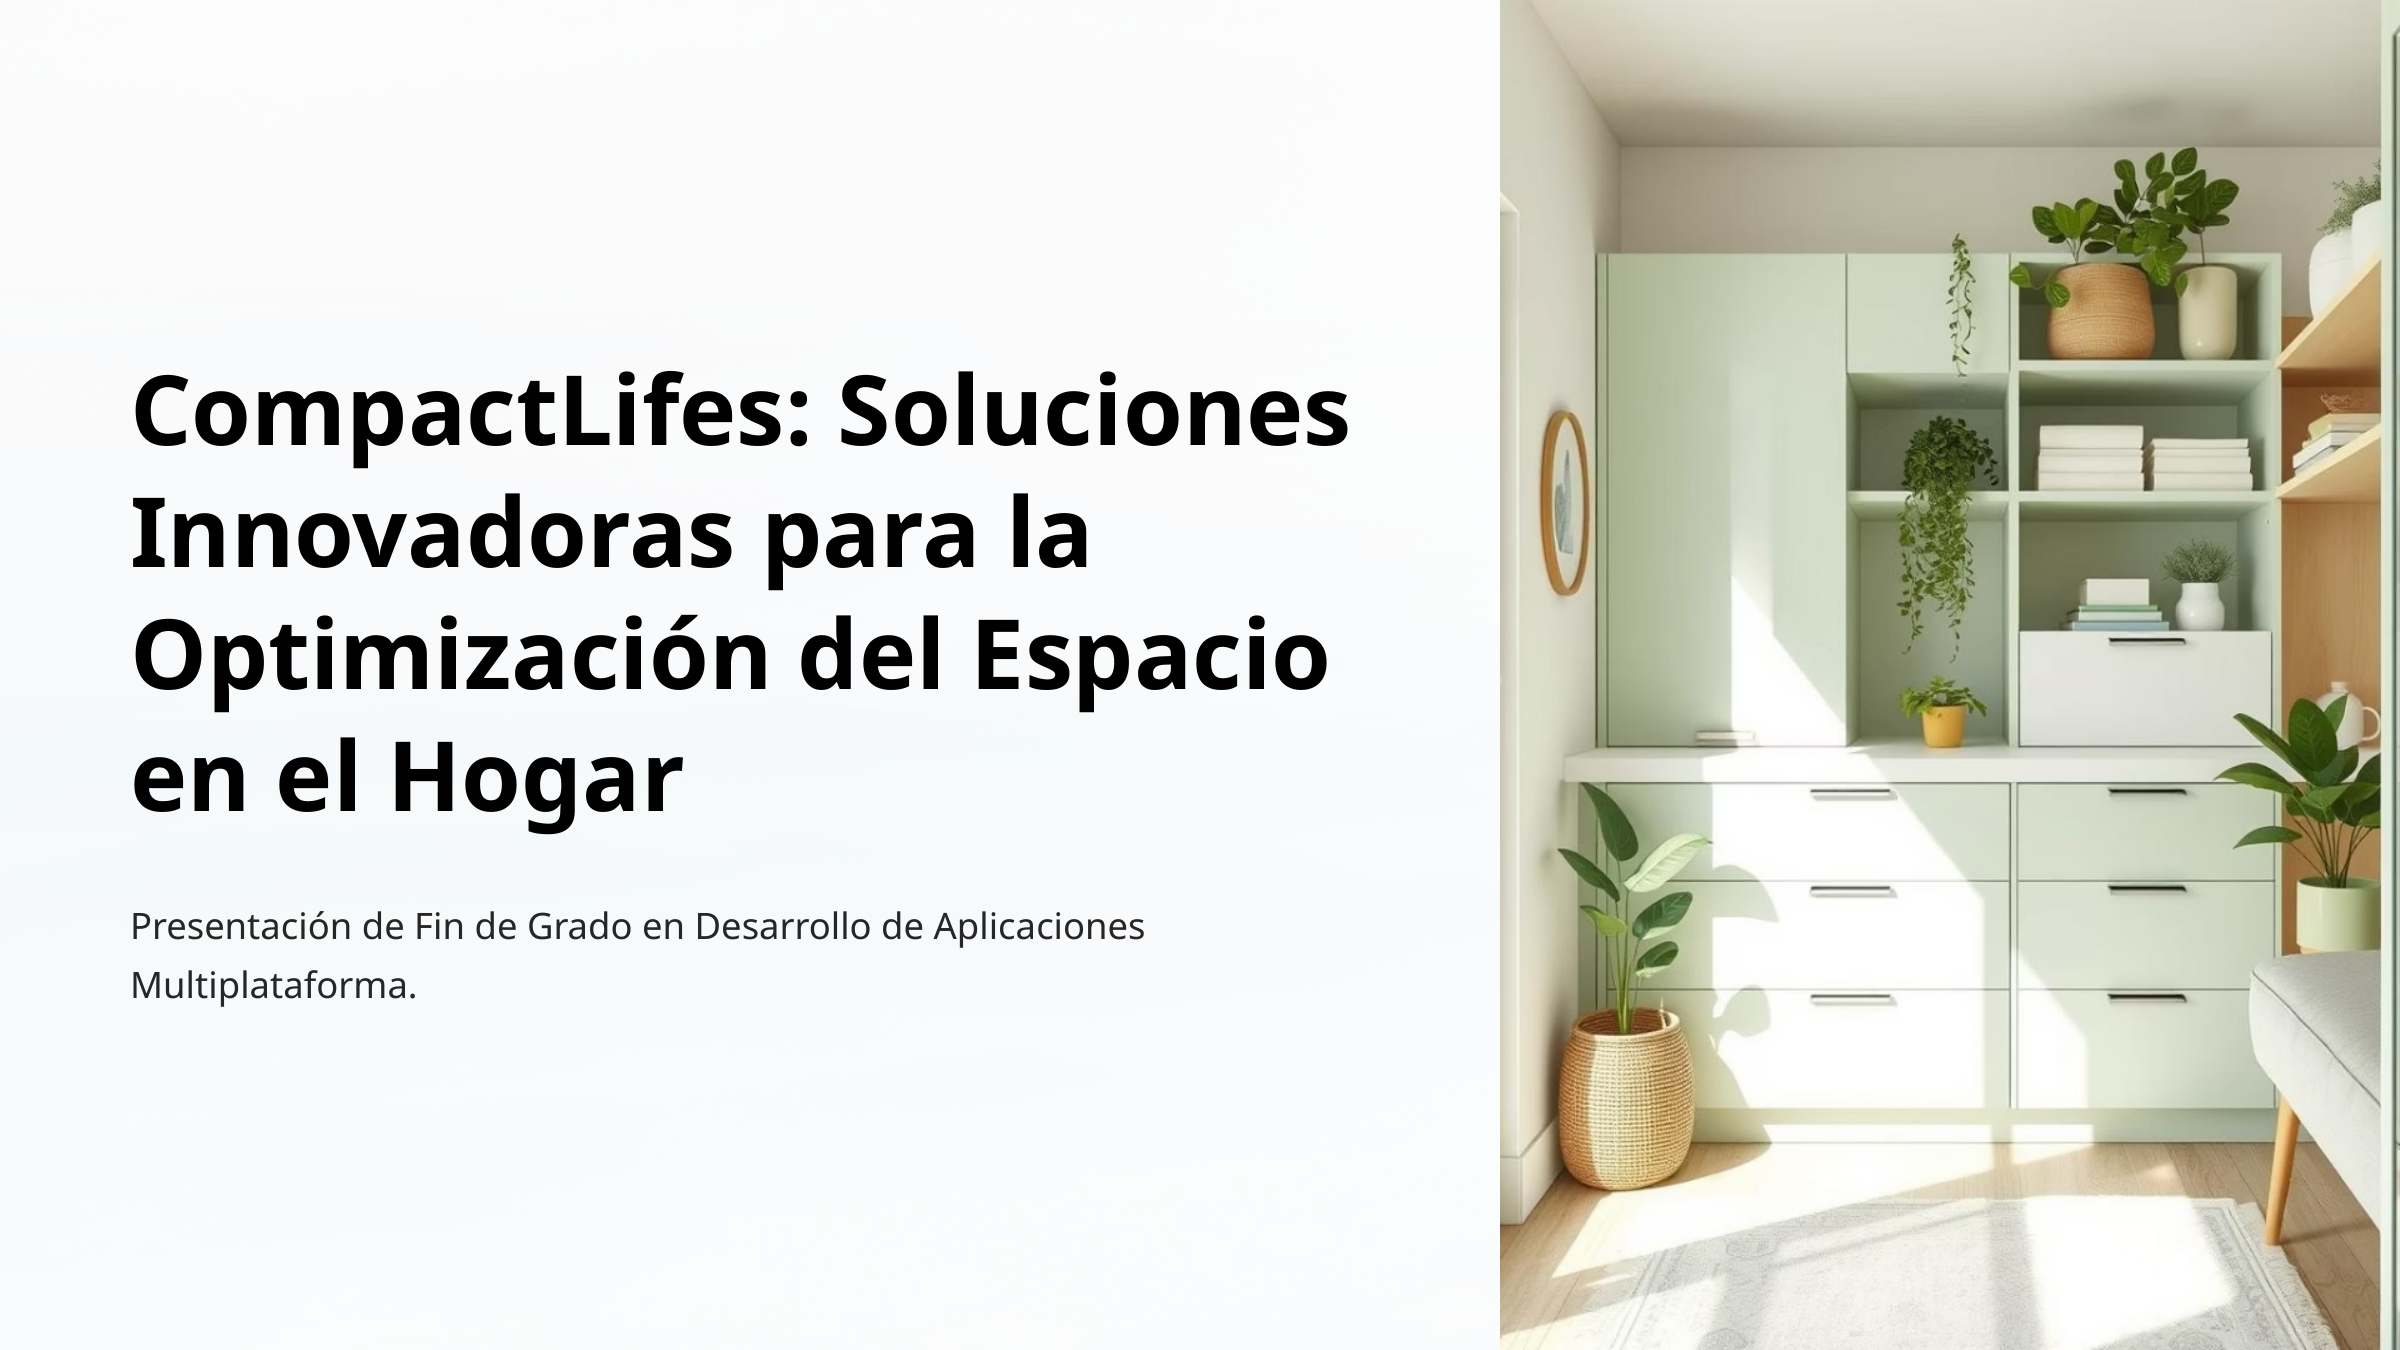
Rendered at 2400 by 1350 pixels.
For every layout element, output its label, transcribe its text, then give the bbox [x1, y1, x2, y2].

text_box Presentación de Fin de Grado en Desarrollo de Aplicaciones Multiplataforma. [130, 887, 1370, 1007]
text_box CompactLifes: Soluciones Innovadoras para la Optimización del Espacio en el Hogar [130, 343, 1370, 832]
picture [1499, 0, 2400, 1350]
